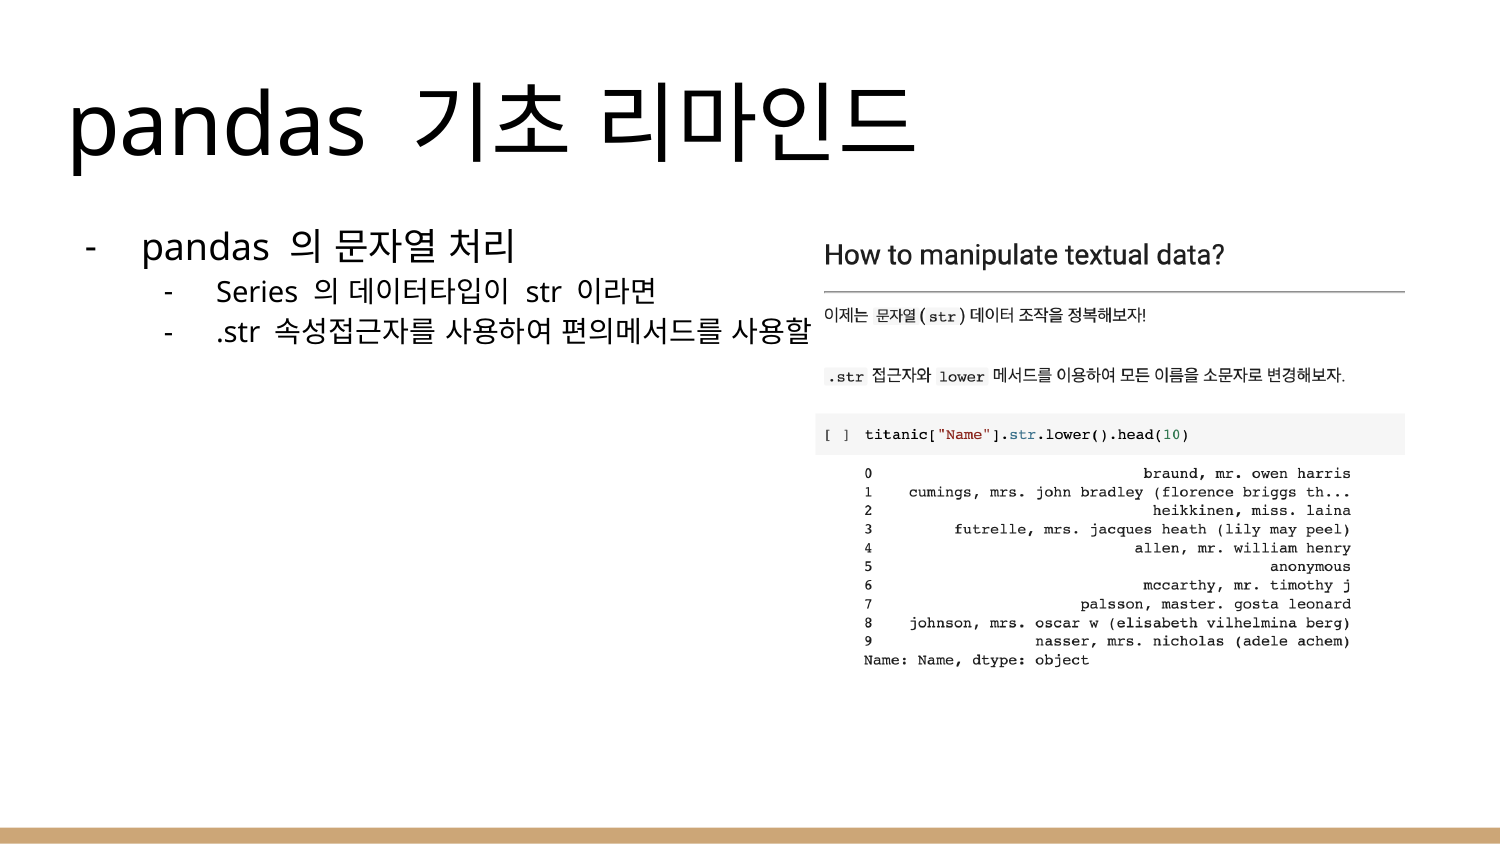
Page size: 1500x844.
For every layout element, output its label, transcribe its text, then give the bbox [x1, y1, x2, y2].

picture [813, 227, 1406, 685]
title pandas 기초 리마인드 [51, 51, 1449, 189]
list pandas 의 문자열 처리 Series 의 데이터타입이 str 이라면 .str 속성접근자를 사용하여 편의메서드를 사용할 수 있다 [51, 200, 1449, 752]
